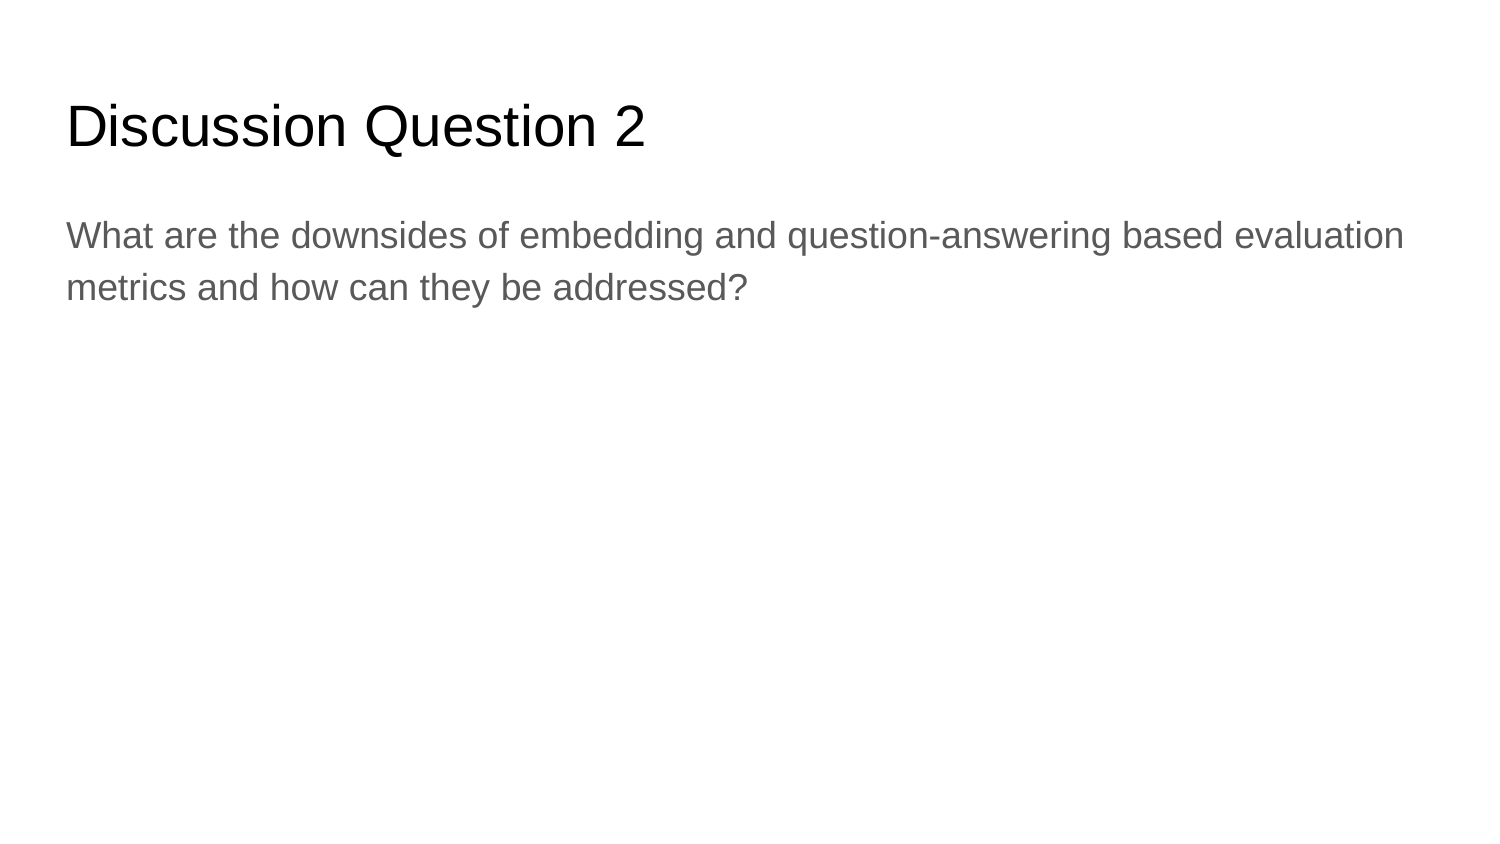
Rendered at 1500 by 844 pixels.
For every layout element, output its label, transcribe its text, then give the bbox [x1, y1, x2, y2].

list What are the downsides of embedding and question-answering based evaluation metrics and how can they be addressed? [51, 189, 1449, 750]
title Discussion Question 2 [51, 72, 1449, 167]
